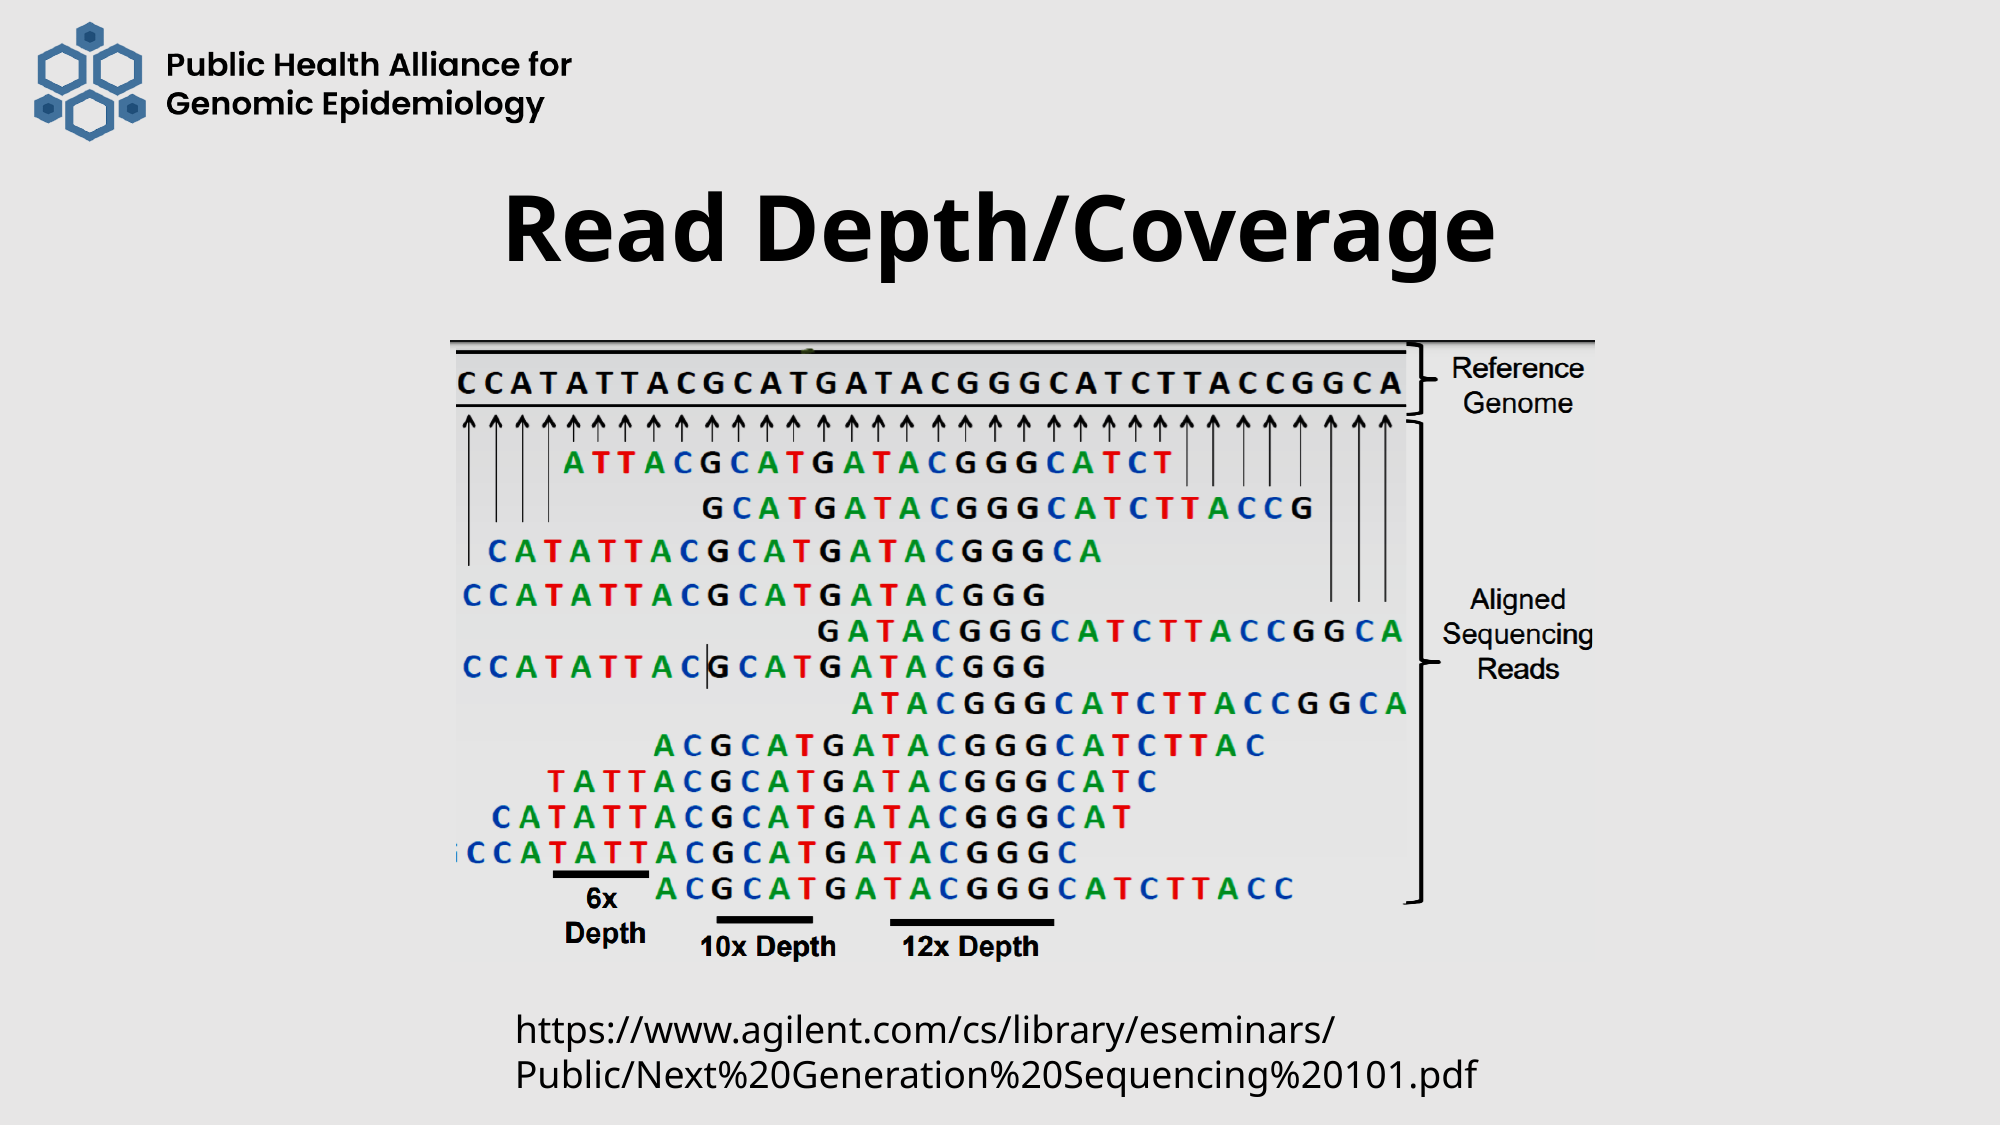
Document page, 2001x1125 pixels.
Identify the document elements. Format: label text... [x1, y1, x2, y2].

text_box https://www.agilent.com/cs/library/eseminars/Public/Next%20Generation%20Sequencing%20101.pdf [500, 998, 1500, 1104]
title Read Depth/Coverage [137, 123, 1863, 341]
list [450, 340, 1595, 962]
picture [32, 19, 588, 144]
